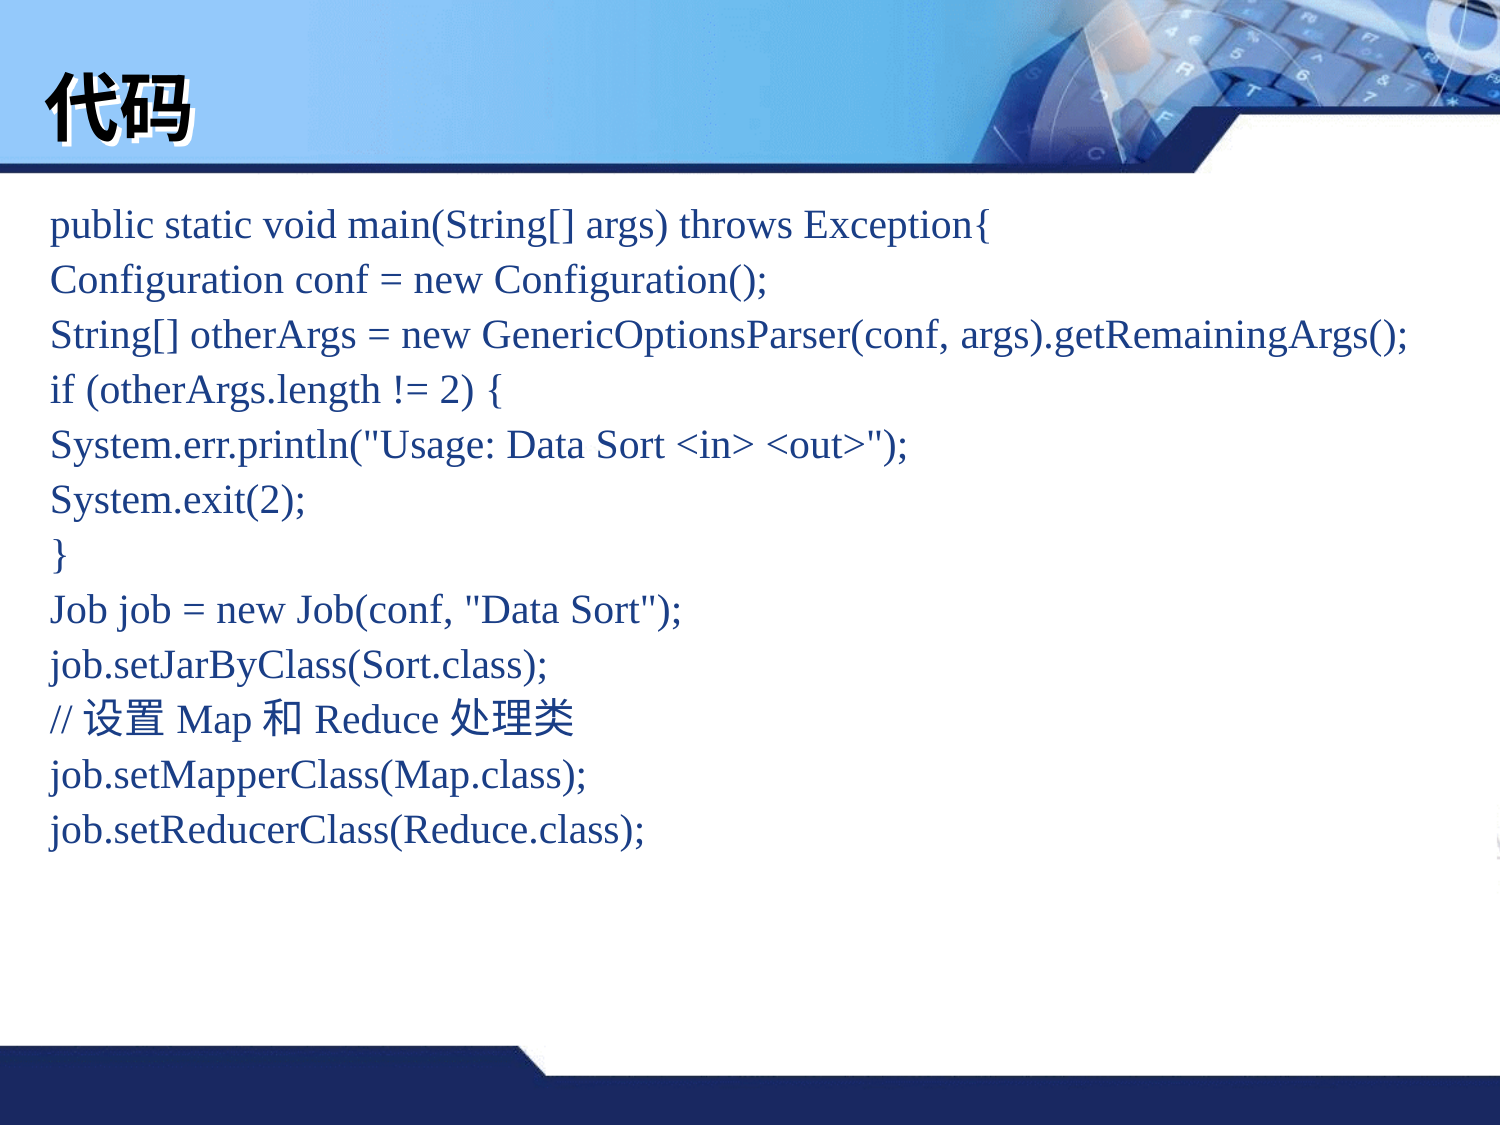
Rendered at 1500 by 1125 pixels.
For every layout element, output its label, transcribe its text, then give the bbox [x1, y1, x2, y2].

picture [0, 0, 1500, 1125]
text_box public static void main(String[] args) throws Exception{ Configuration conf = new Configuration(); String[] otherArgs = new GenericOptionsParser(conf, args).getRemainingArgs(); if (otherArgs.length != 2) { System.err.println("Usage: Data Sort <in> <out>"); System.exit(2); } Job job = new Job(conf, "Data Sort"); job.setJarByClass(Sort.class); //设置Map和Reduce处理类 job.setMapperClass(Map.class); job.setReducerClass(Reduce.class); [34, 184, 1469, 959]
footer [63, 1046, 1172, 1122]
title 代码 [29, 42, 1404, 169]
slide_number [1303, 1070, 1485, 1109]
